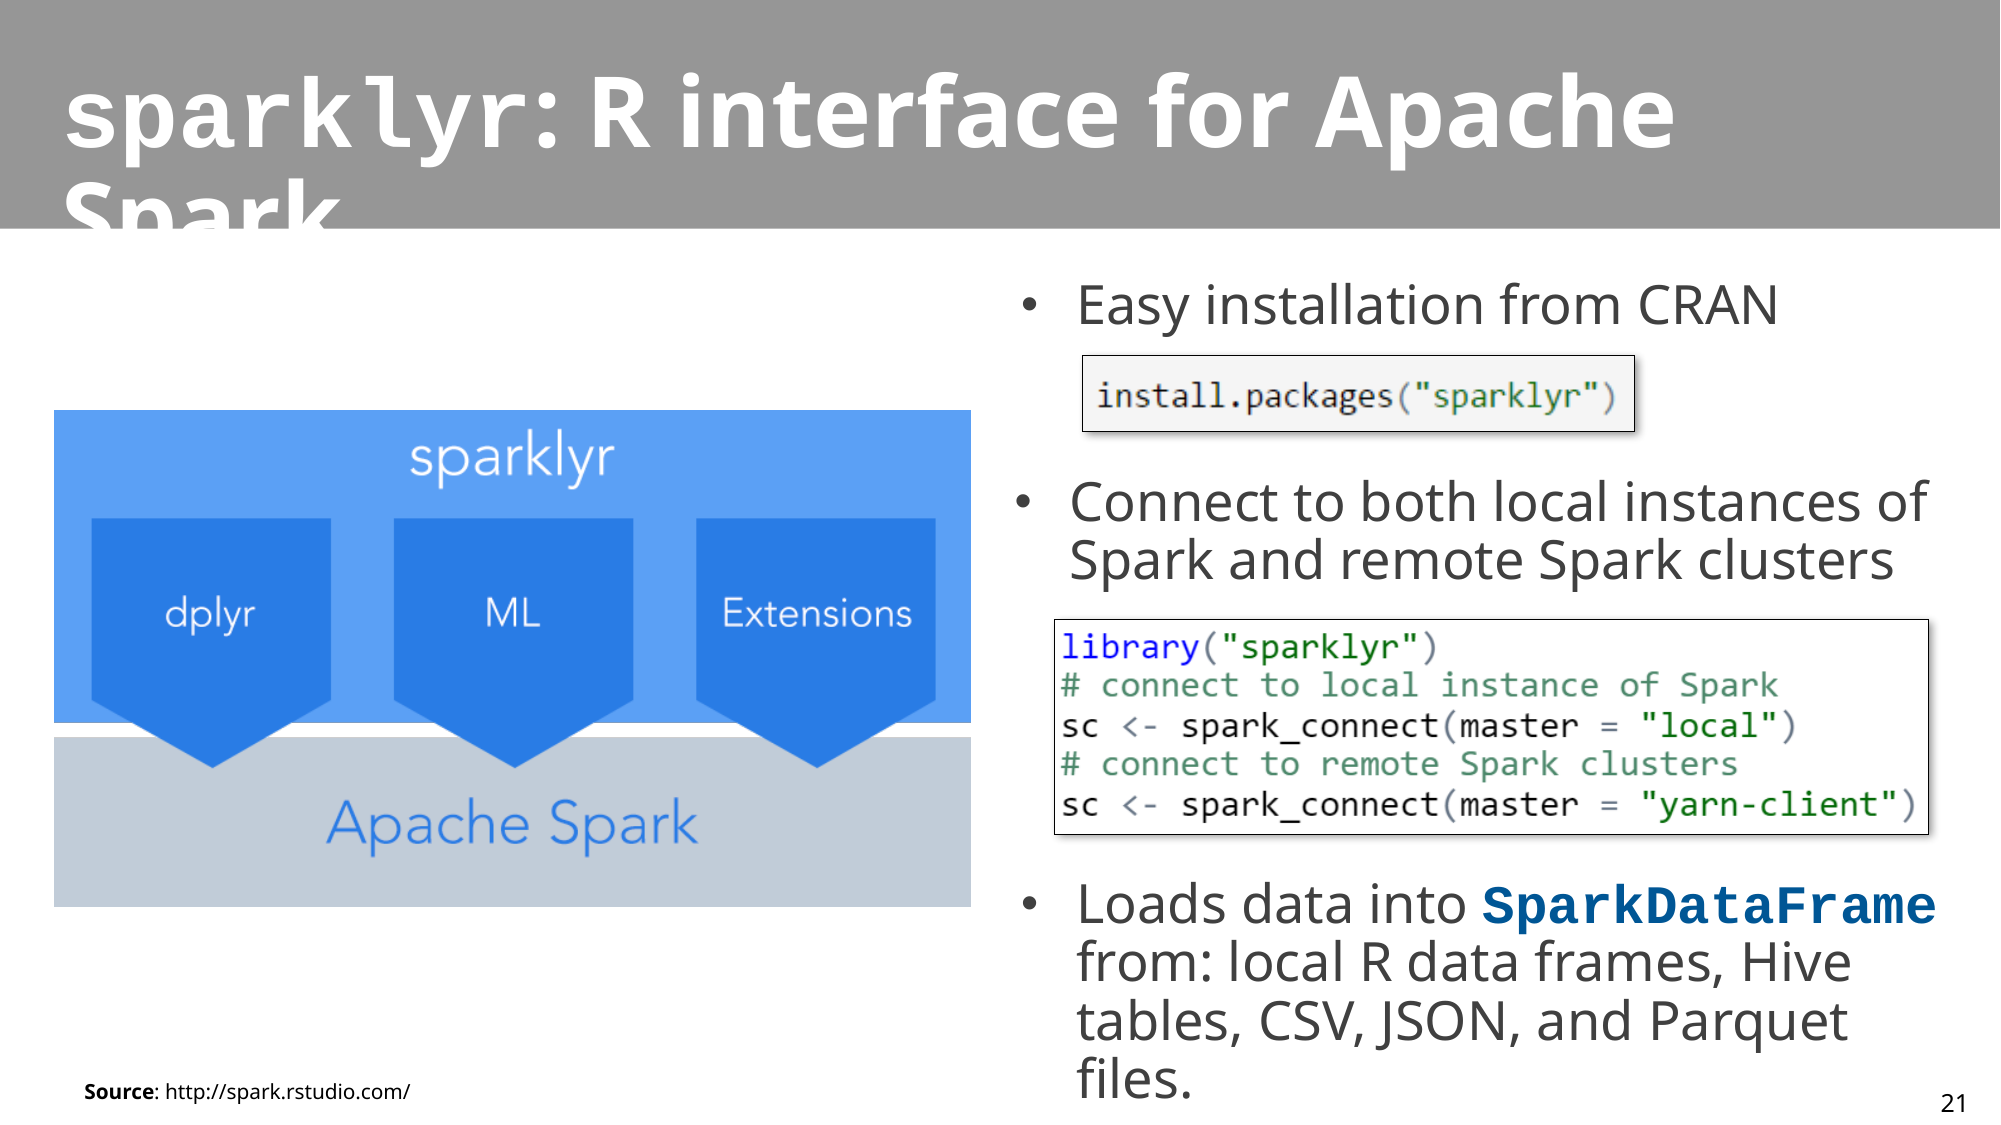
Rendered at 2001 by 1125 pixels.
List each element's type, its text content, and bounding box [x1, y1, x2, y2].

picture [54, 410, 971, 907]
text_box sparklyr: R interface for Apache Spark [37, 47, 1976, 196]
text_box Connect to both local instances of Spark and remote Spark clusters [999, 467, 1971, 596]
text_box Easy installation from CRAN [1006, 270, 1977, 356]
text_box [0, 0, 2000, 229]
text_box 21 [1925, 1079, 2000, 1125]
picture [1054, 618, 1929, 835]
text_box Source: http://spark.rstudio.com/ [69, 1071, 426, 1112]
picture [1082, 355, 1635, 431]
text_box Loads data into SparkDataFrame from: local R data frames, Hive tables, CSV, JSON, and Parquet files. [1006, 869, 1977, 1104]
